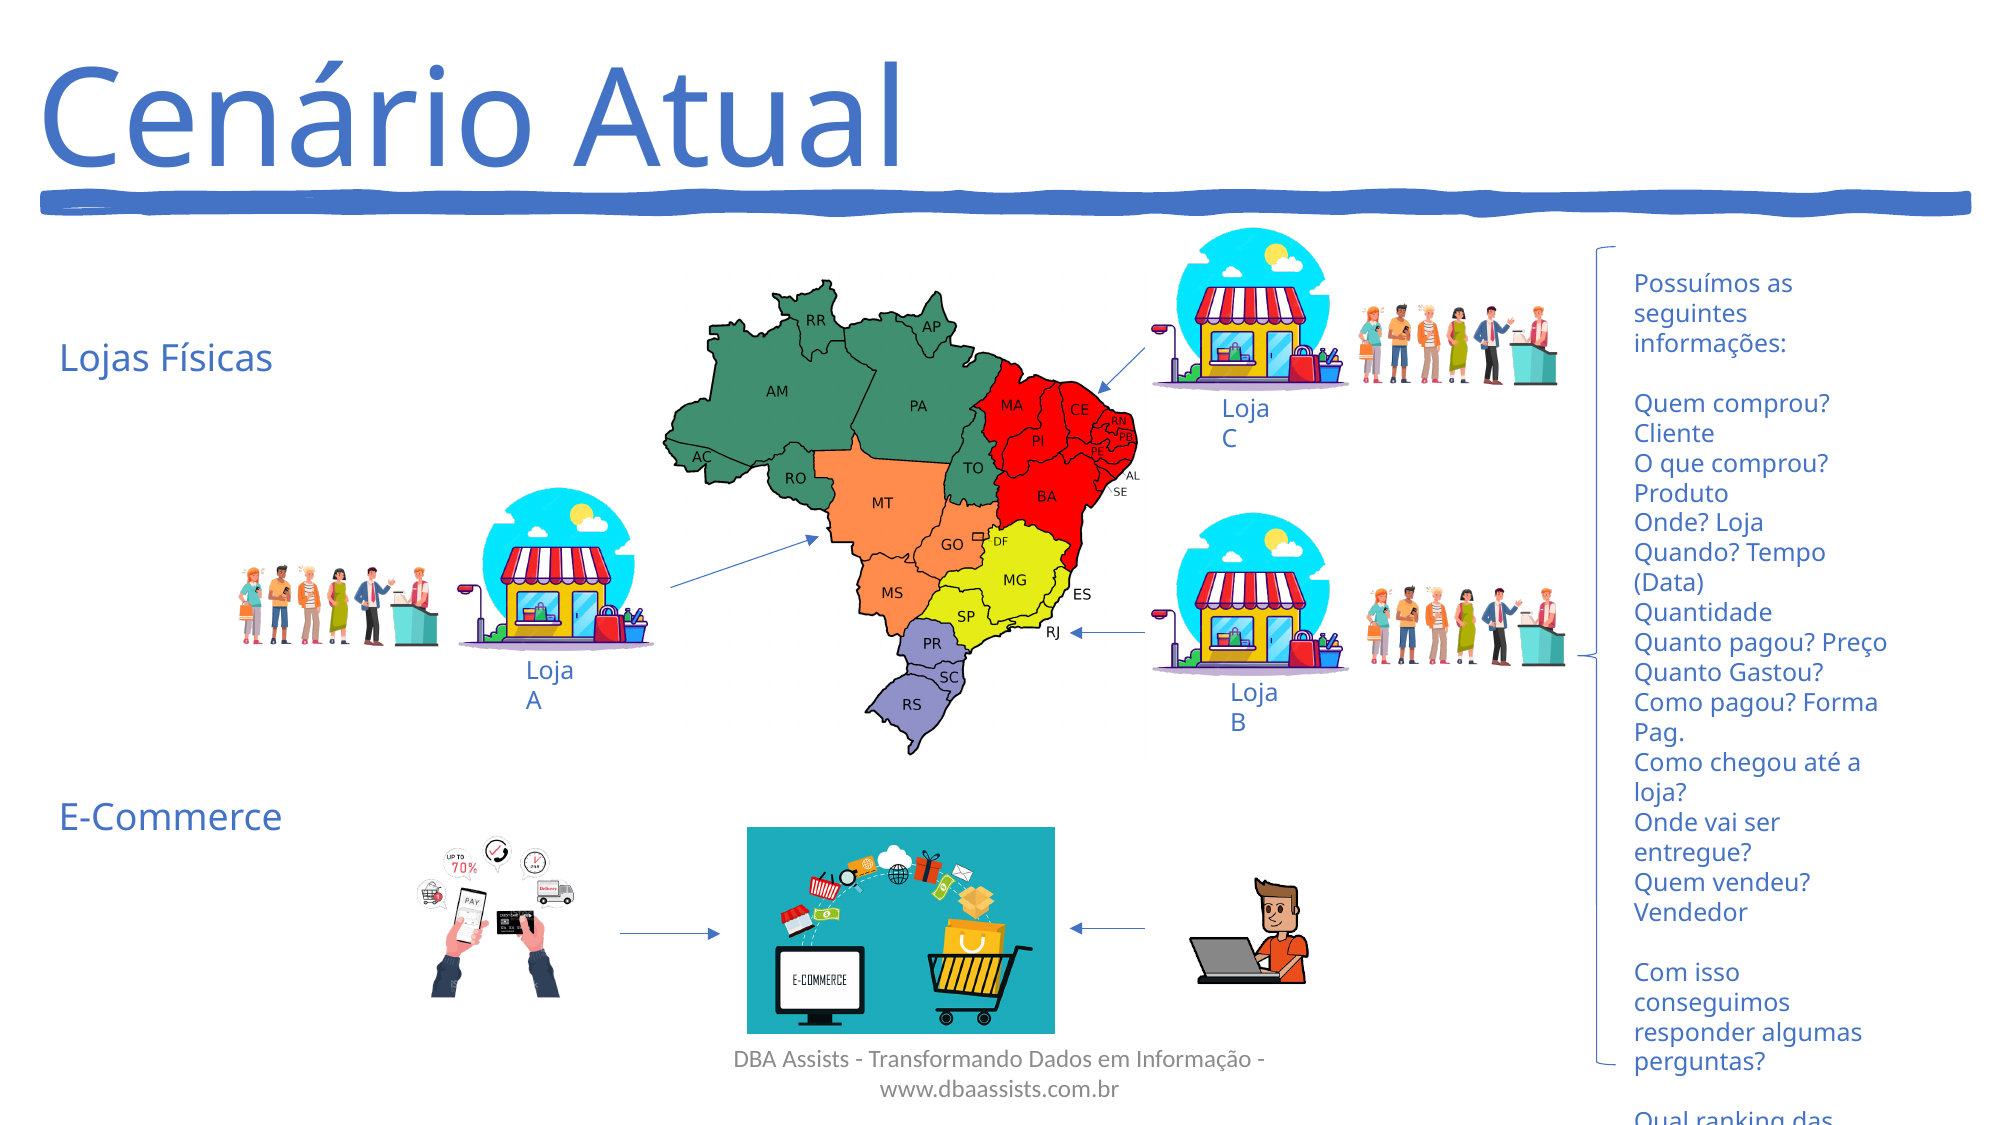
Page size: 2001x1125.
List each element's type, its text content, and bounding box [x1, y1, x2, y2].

text_box Loja A [511, 654, 607, 722]
text_box [1577, 246, 1616, 1066]
text_box Loja B [1215, 679, 1311, 744]
text_box Loja C [1206, 394, 1303, 460]
text_box Lojas Físicas [43, 326, 372, 387]
text_box Possuímos as seguintes informações: Quem comprou? Cliente O que comprou? Produto Onde? Loja Quando? Tempo (Data) Quantidade Quanto pagou? Preço Quanto Gastou? Como pagou? Forma Pag. Como chegou até a loja? Onde vai ser entregue? Quem vendeu? Vendedor Com isso conseguimos responder algumas perguntas? Qual ranking das lojas? Qual estado vende mais? Qual produto mais vendido? Qual época é melhor para as vendas? Etc... [1618, 260, 1916, 1125]
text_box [670, 536, 819, 588]
footer DBA Assists - Transformando Dados em Informação - www.dbaassists.com.br [662, 1042, 1338, 1103]
text_box [42, 190, 1969, 216]
picture [1360, 575, 1568, 670]
text_box Cenário Atual [21, 21, 1742, 202]
picture [747, 827, 1055, 1034]
text_box E-Commerce [43, 785, 371, 846]
picture [232, 554, 441, 649]
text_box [1097, 347, 1145, 394]
picture [1173, 855, 1324, 1006]
picture [405, 824, 584, 1004]
picture [450, 211, 1560, 760]
